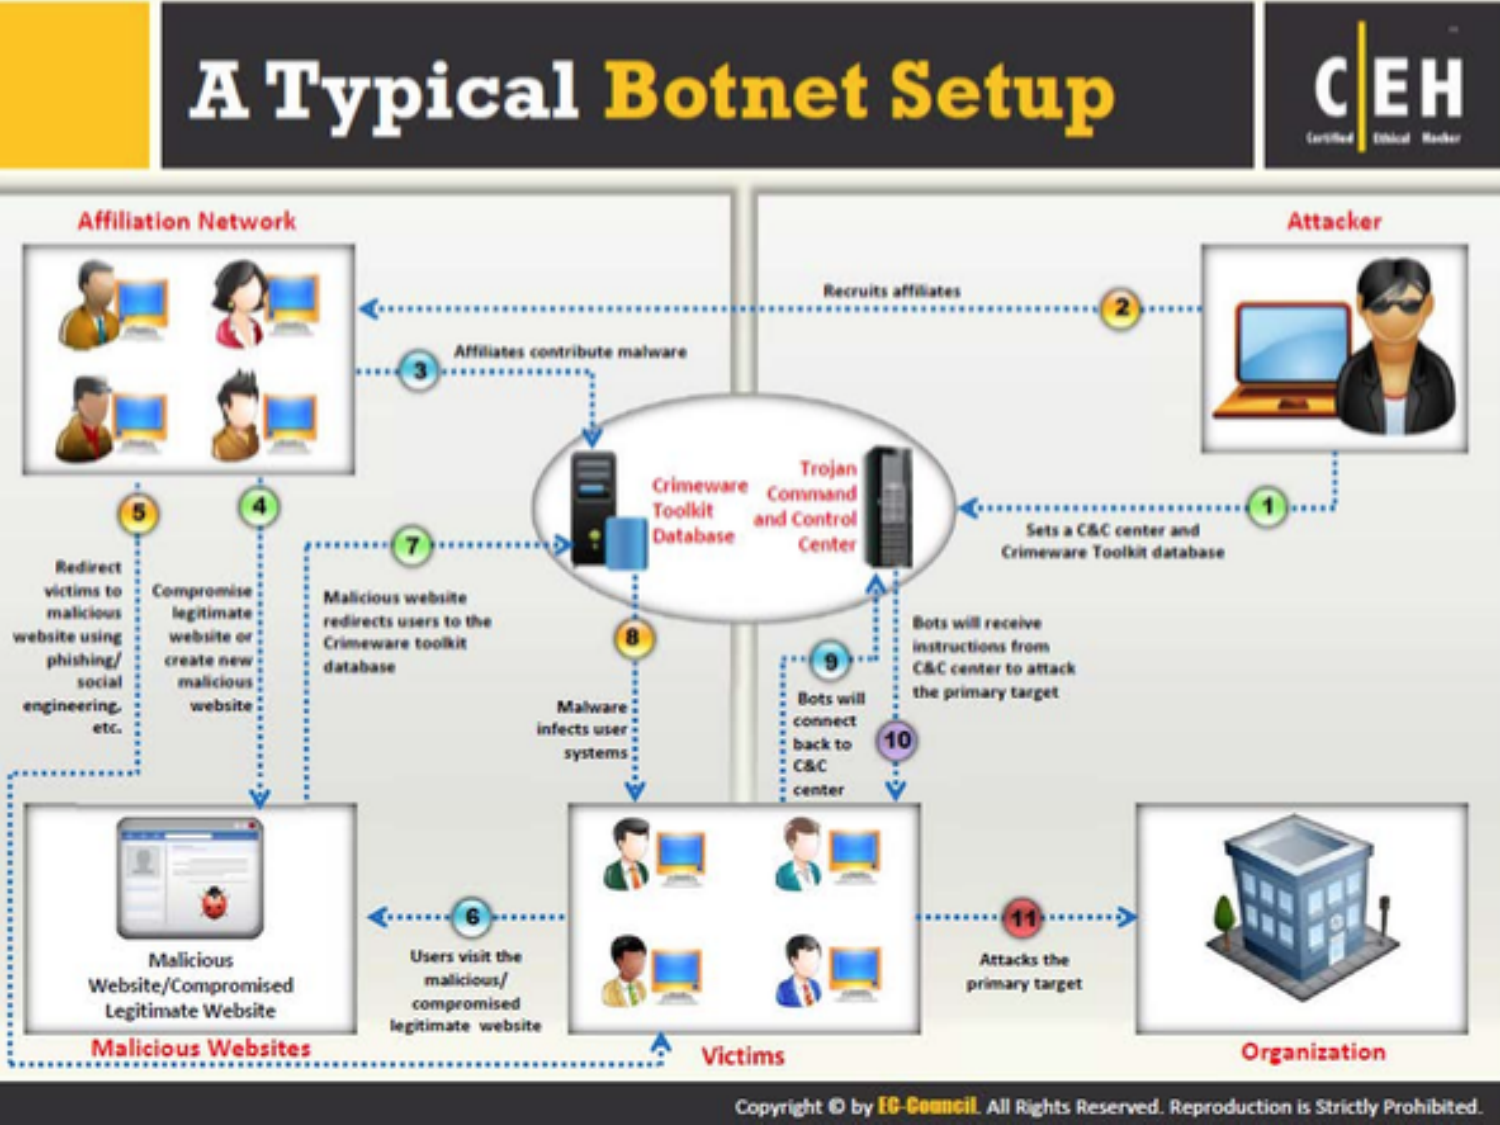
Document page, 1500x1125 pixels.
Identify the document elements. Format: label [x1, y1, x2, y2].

list [0, 0, 1500, 1125]
